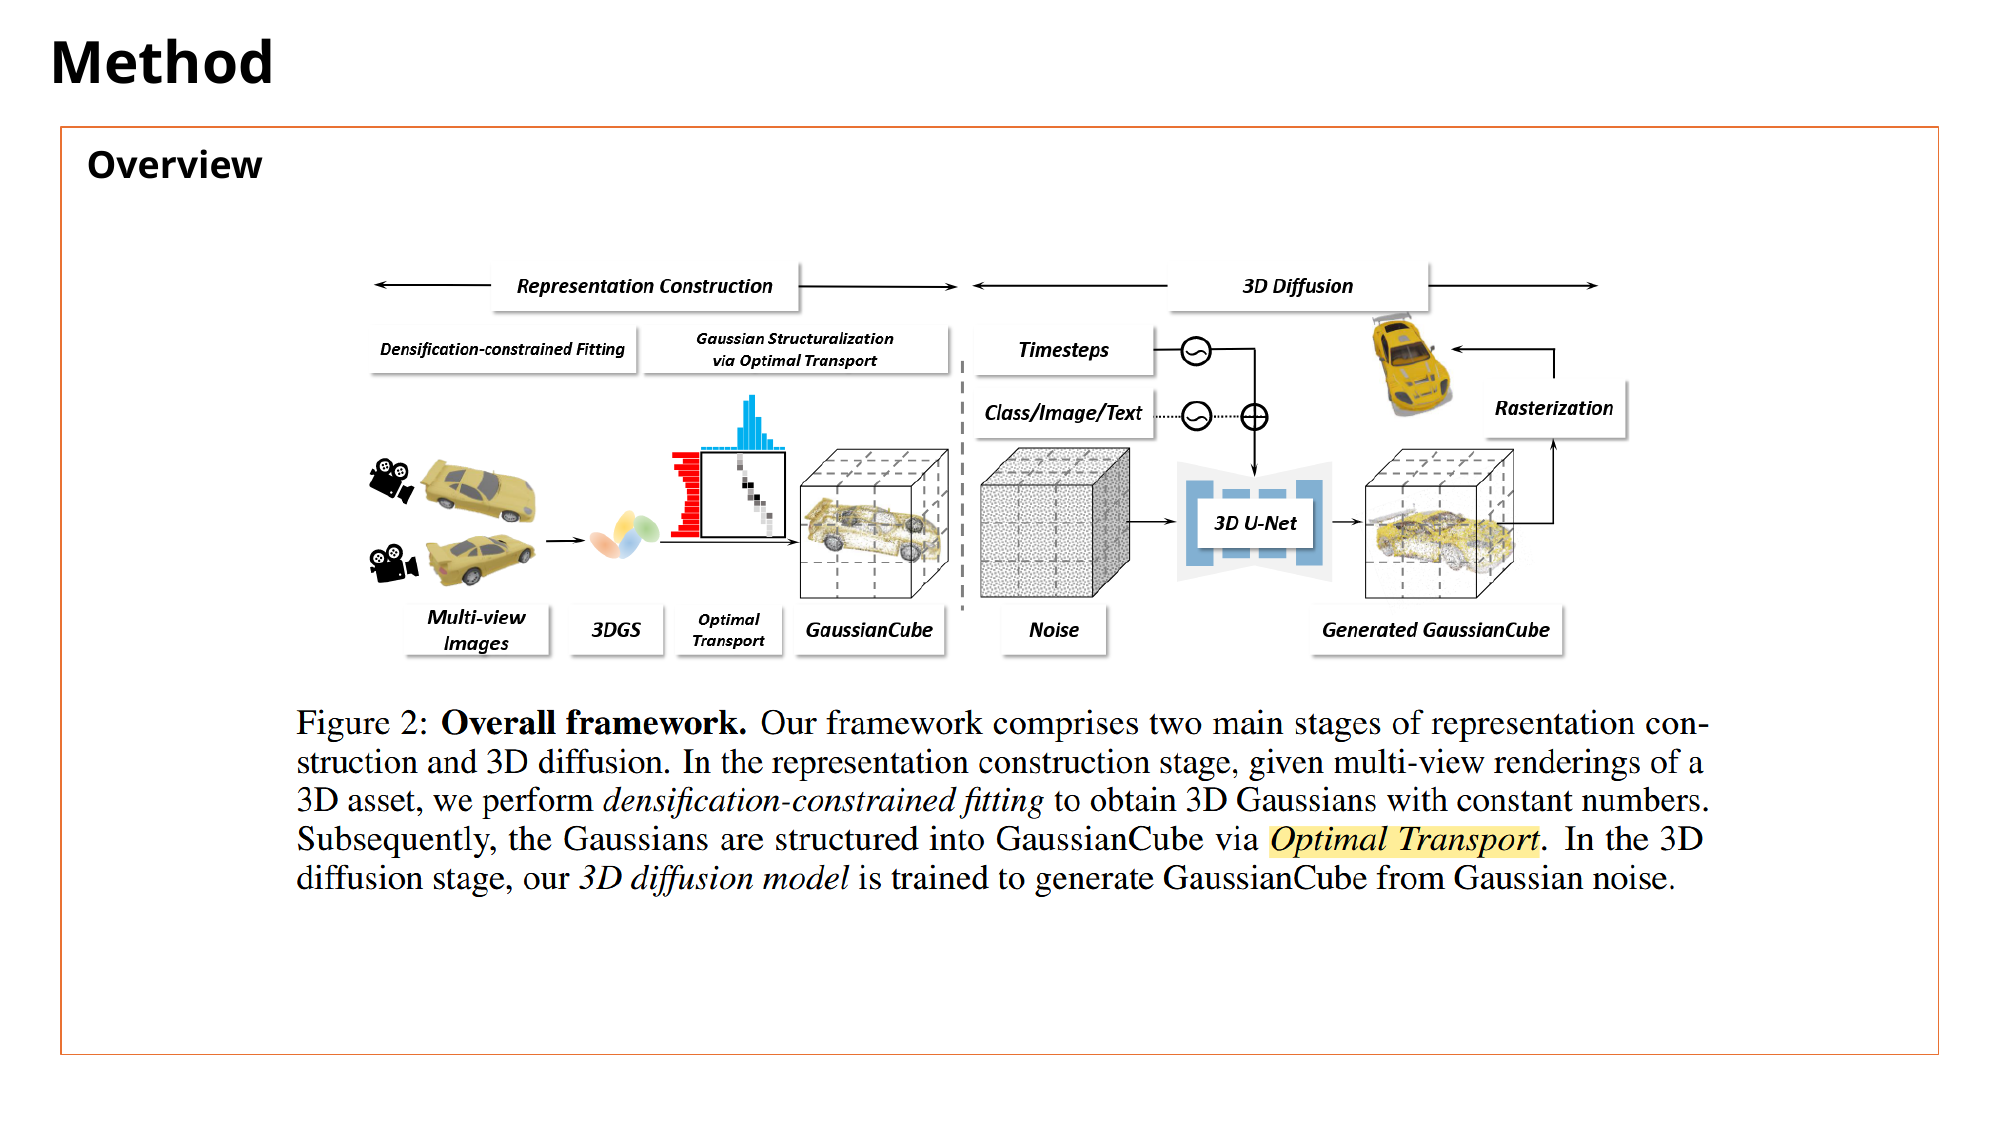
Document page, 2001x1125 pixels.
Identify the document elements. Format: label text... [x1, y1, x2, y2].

title Method [34, 2, 1760, 128]
picture [249, 240, 1751, 906]
text_box [61, 127, 1939, 1055]
text_box Overview [71, 133, 1205, 194]
